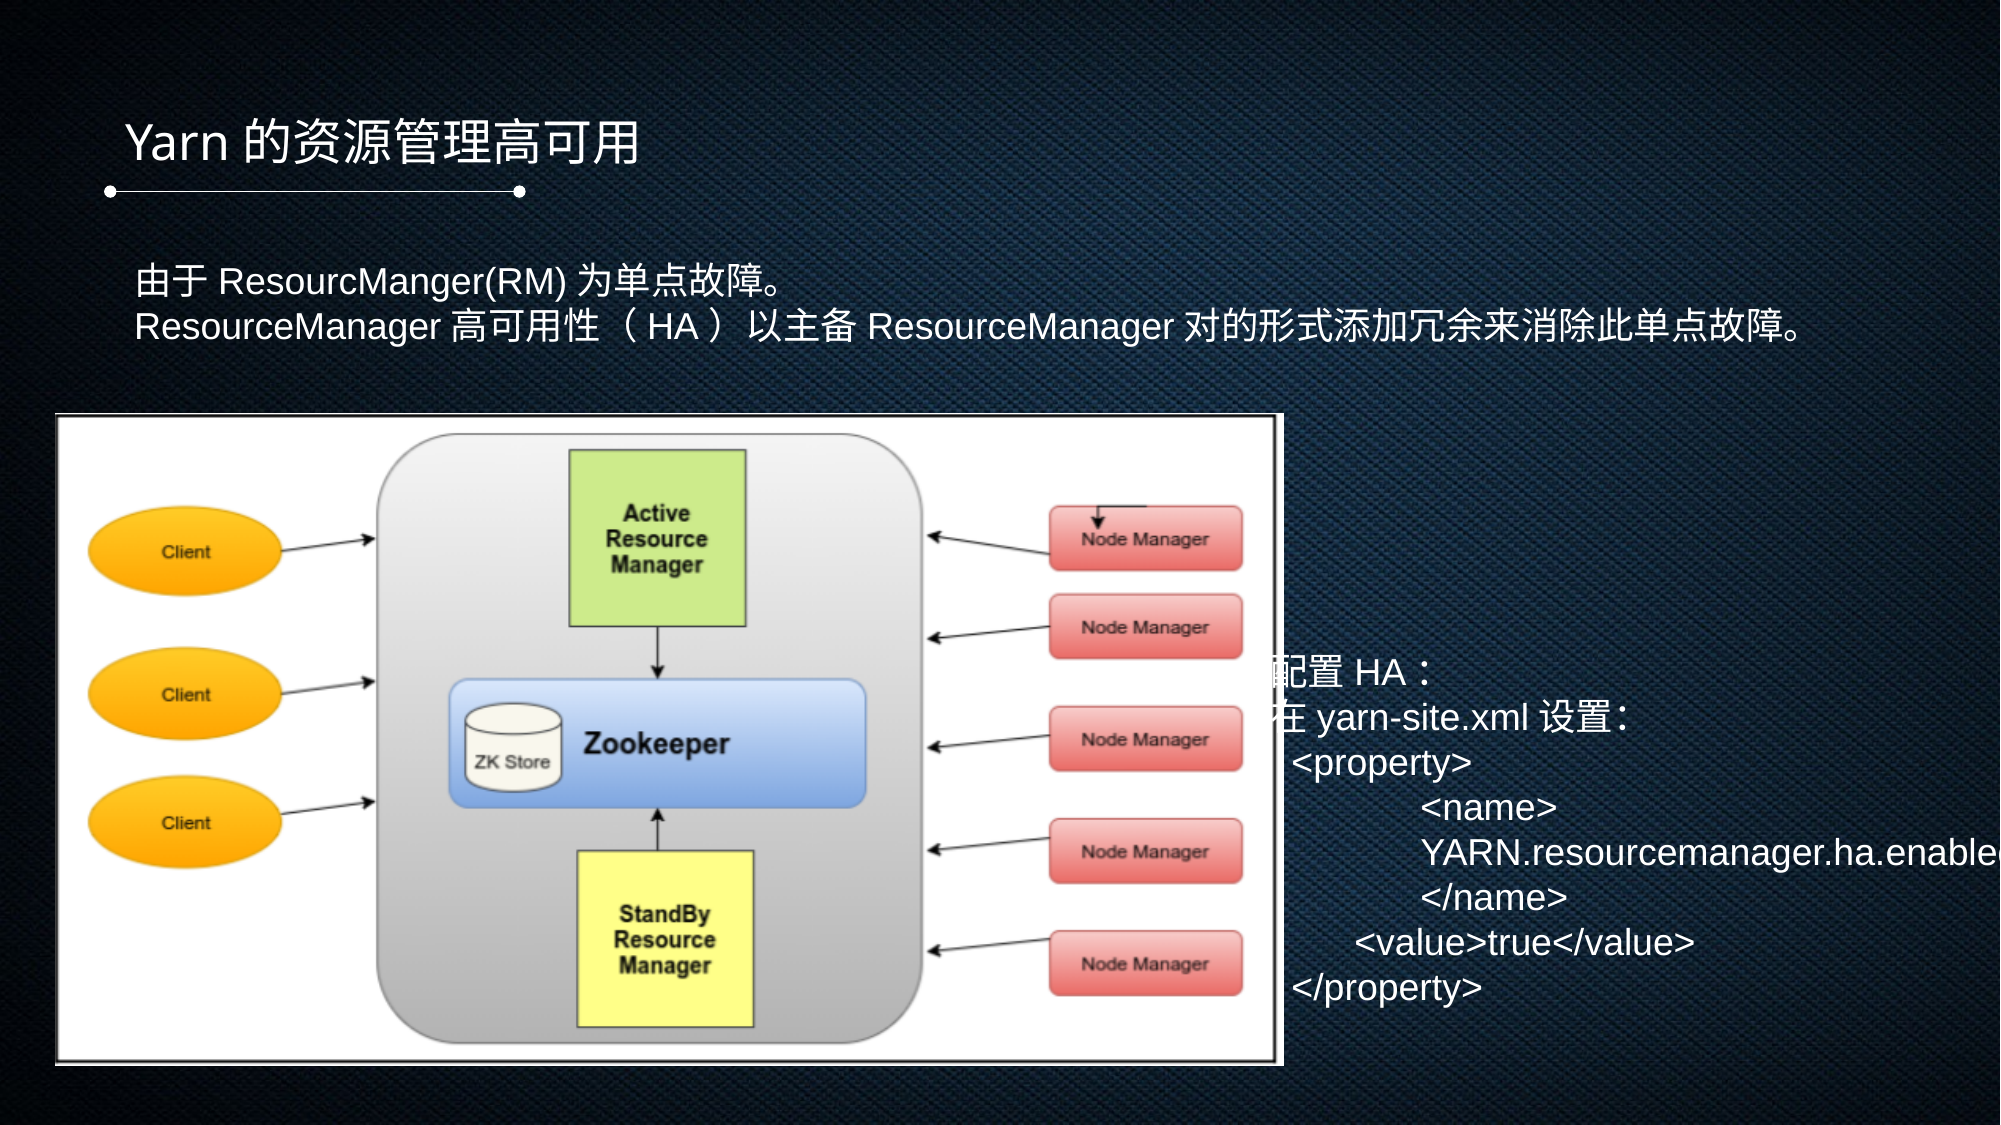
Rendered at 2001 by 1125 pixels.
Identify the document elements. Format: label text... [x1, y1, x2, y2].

picture [0, 0, 2000, 1125]
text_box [110, 103, 825, 192]
text_box 配置HA： 在yarn-site.xml设置： <property> <name> YARN.resourcemanager.ha.enabled </name> <value>true</value> </property> [1284, 640, 2000, 1061]
text_box 由于ResourcManger(RM)为单点故障。 ResourceManager高可用性（HA）以主备ResourceManager对的形式添加冗余来消除此单点故障。 [119, 249, 1836, 355]
